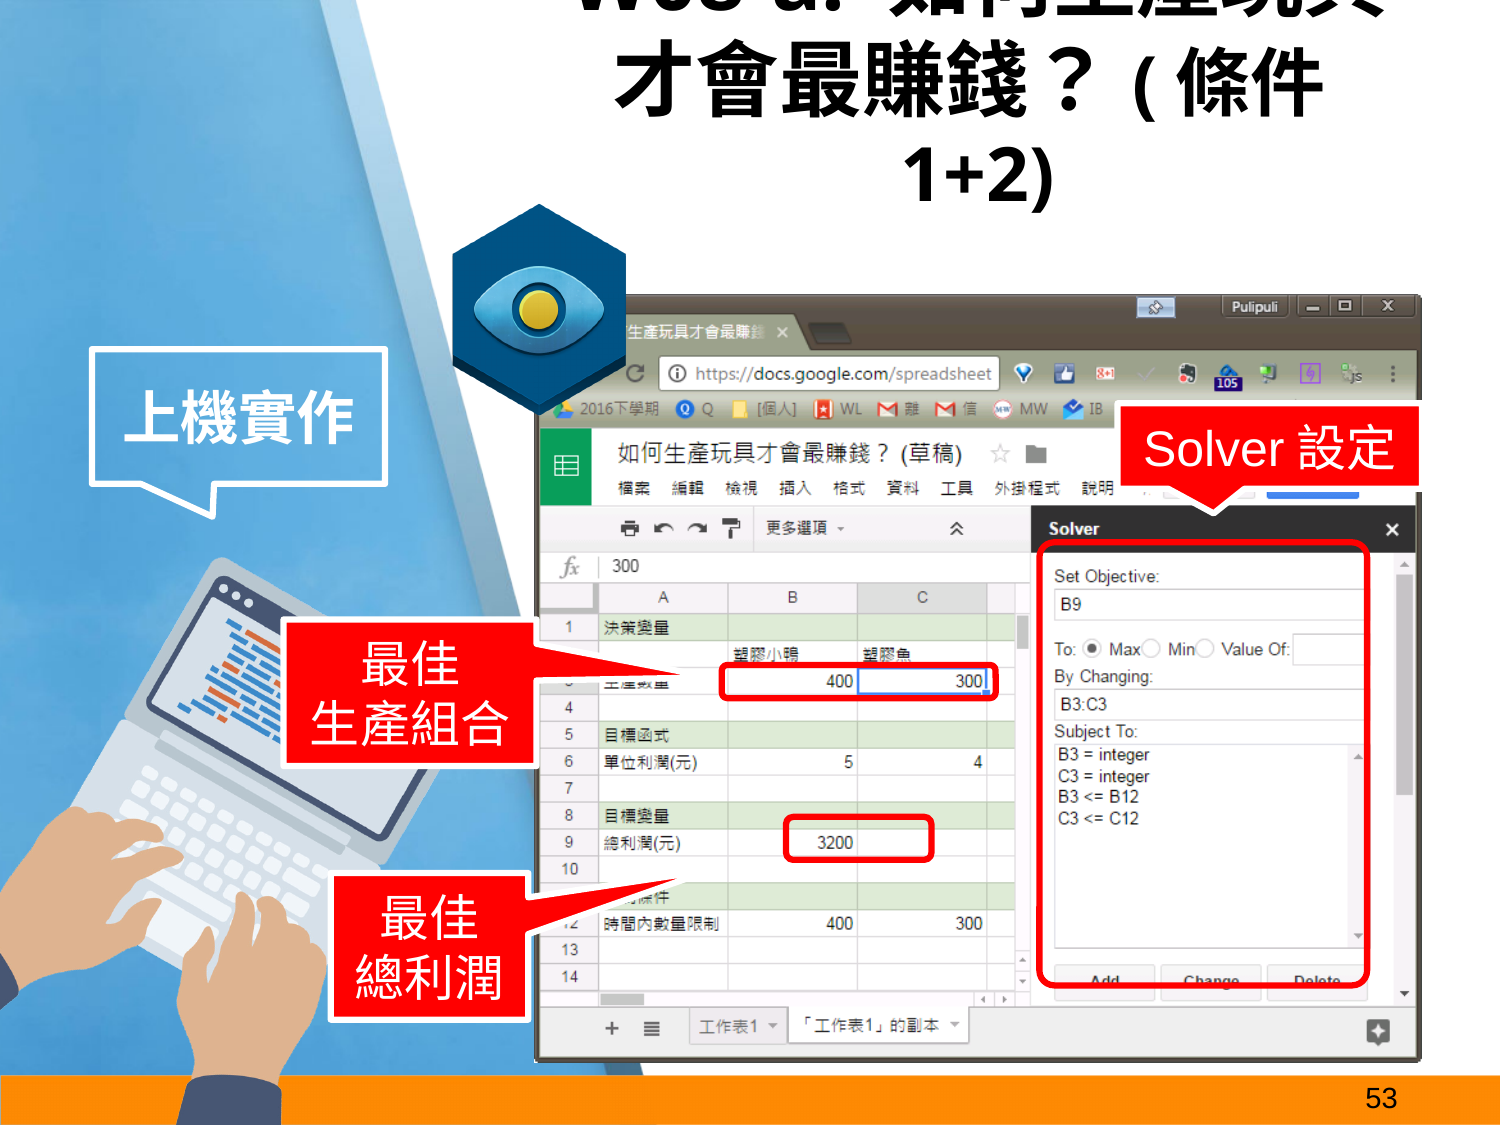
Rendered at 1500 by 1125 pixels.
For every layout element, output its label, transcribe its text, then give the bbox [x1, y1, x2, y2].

text_box 最佳 總利潤 [330, 873, 529, 1020]
picture [0, 0, 1500, 1125]
text_box 最佳 生產組合 [283, 619, 529, 767]
title W08-a. 如何生產玩具才會最賺錢？(條件1+2) [534, 27, 1422, 232]
title 上機實作 [97, 362, 380, 471]
slide_number ‹#› [1350, 1074, 1488, 1118]
